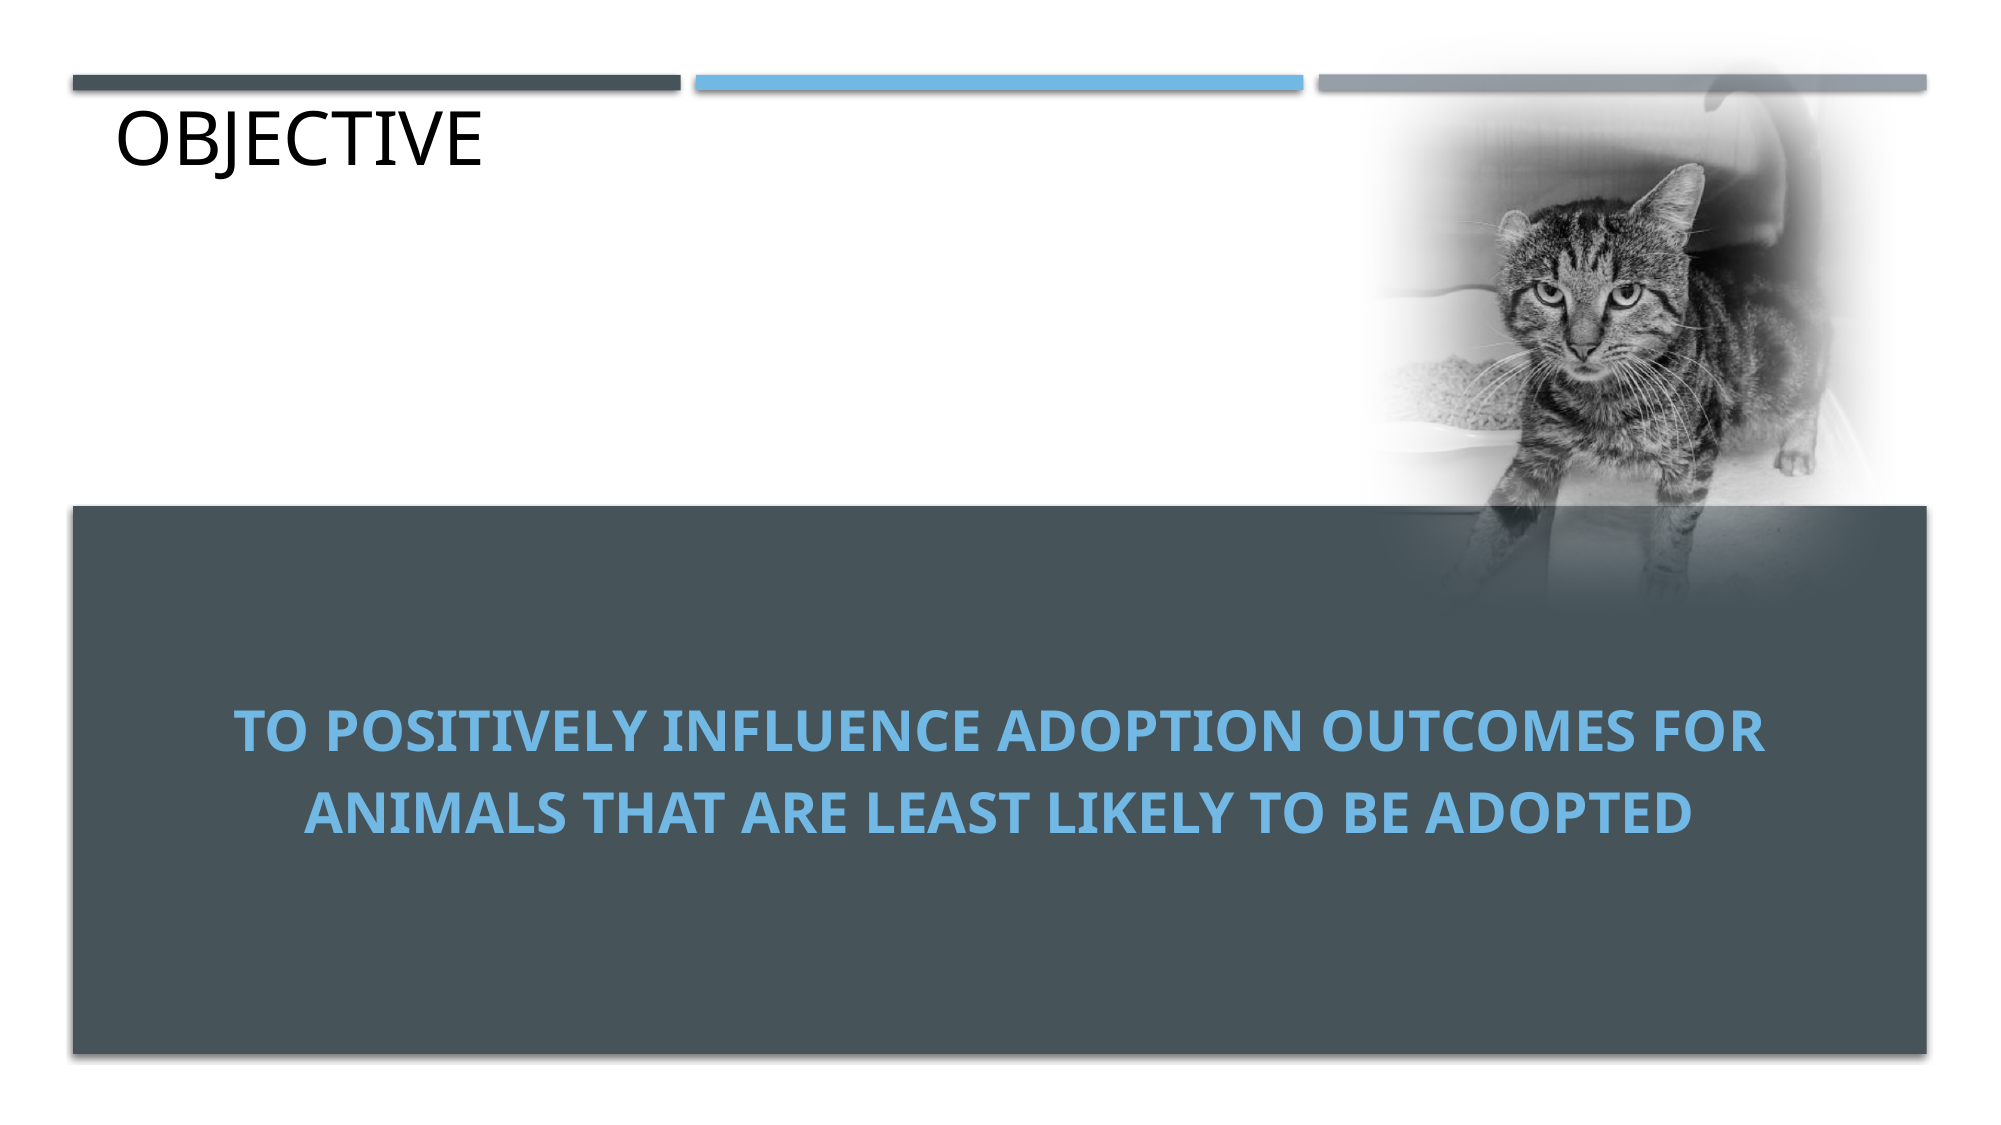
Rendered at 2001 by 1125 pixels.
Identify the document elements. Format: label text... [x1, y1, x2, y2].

title Objective [99, 68, 552, 189]
picture [1353, 28, 1901, 624]
subtitle TO positively influence Adoption outcomes FOR ANIMALS THAT ARE LEAST LIKELY TO BE ADOPTED [144, 673, 1856, 902]
